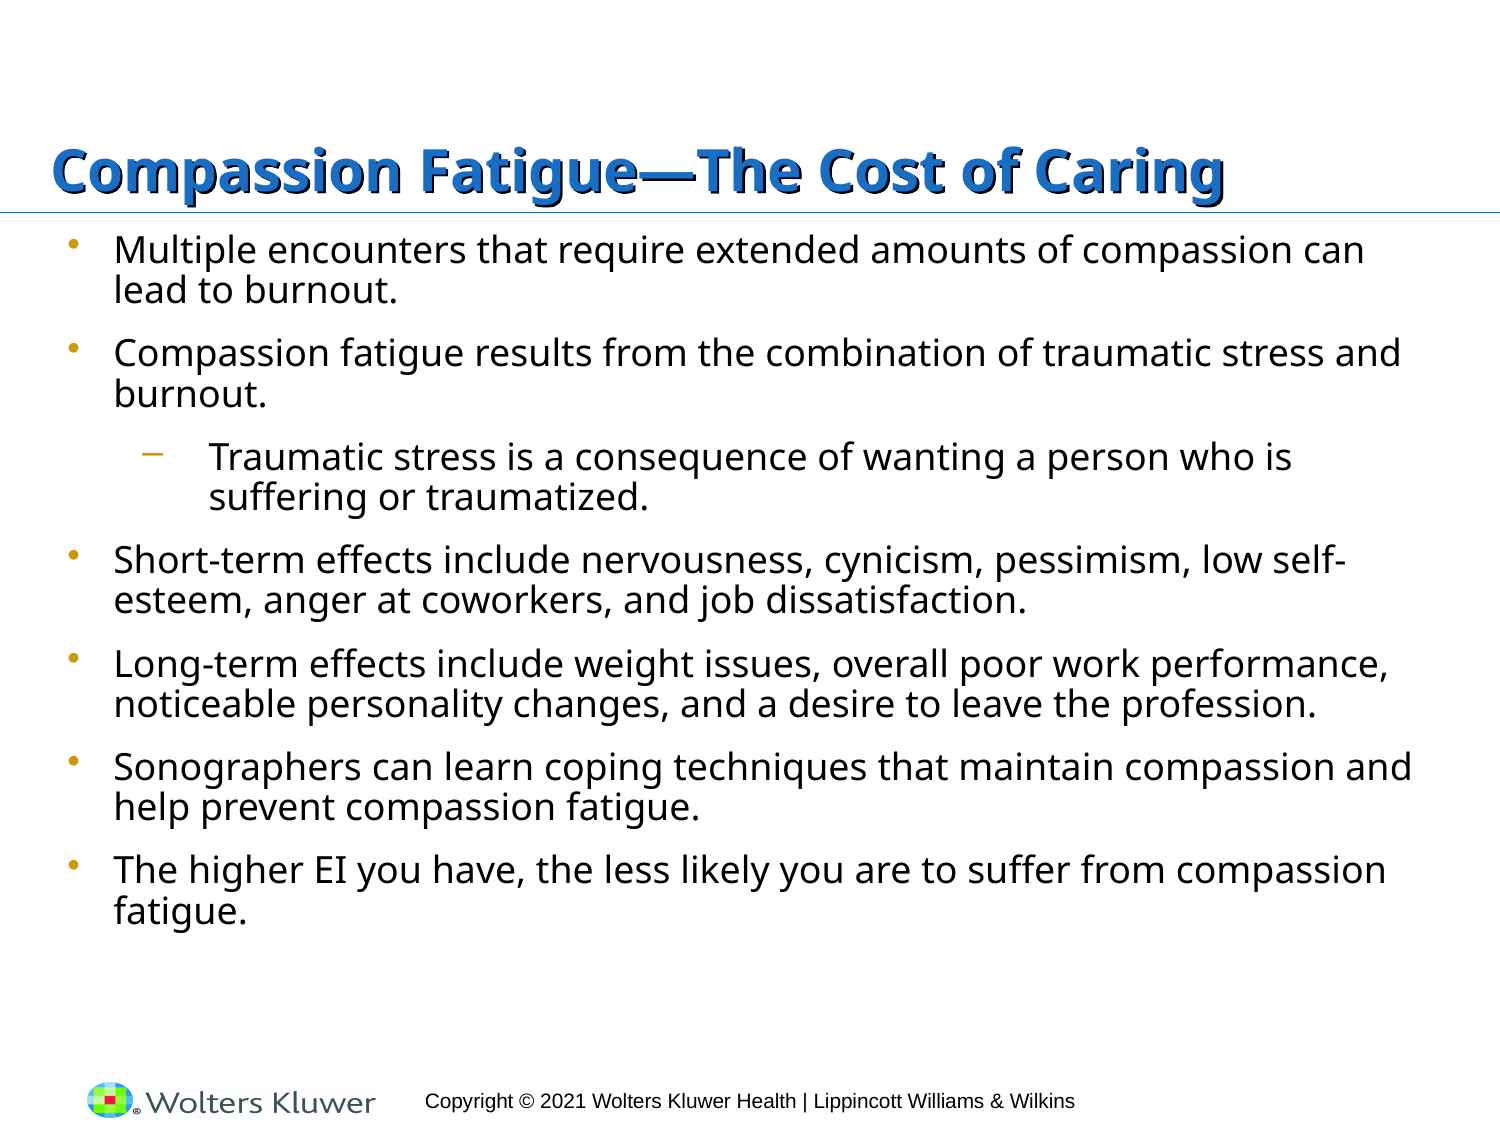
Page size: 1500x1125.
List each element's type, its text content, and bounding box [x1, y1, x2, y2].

list Multiple encounters that require extended amounts of compassion can lead to burnout. Compassion fatigue results from the combination of traumatic stress and burnout. Traumatic stress is a consequence of wanting a person who is suffering or traumatized. Short-term effects include nervousness, cynicism, pessimism, low self-esteem, anger at coworkers, and job dissatisfaction. Long-term effects include weight issues, overall poor work performance, noticeable personality changes, and a desire to leave the profession. Sonographers can learn coping techniques that maintain compassion and help prevent compassion fatigue. The higher EI you have, the less likely you are to suffer from compassion fatigue. [51, 223, 1466, 1005]
title Compassion Fatigue—The Cost of Caring [50, 139, 1468, 204]
picture [87, 1082, 376, 1118]
